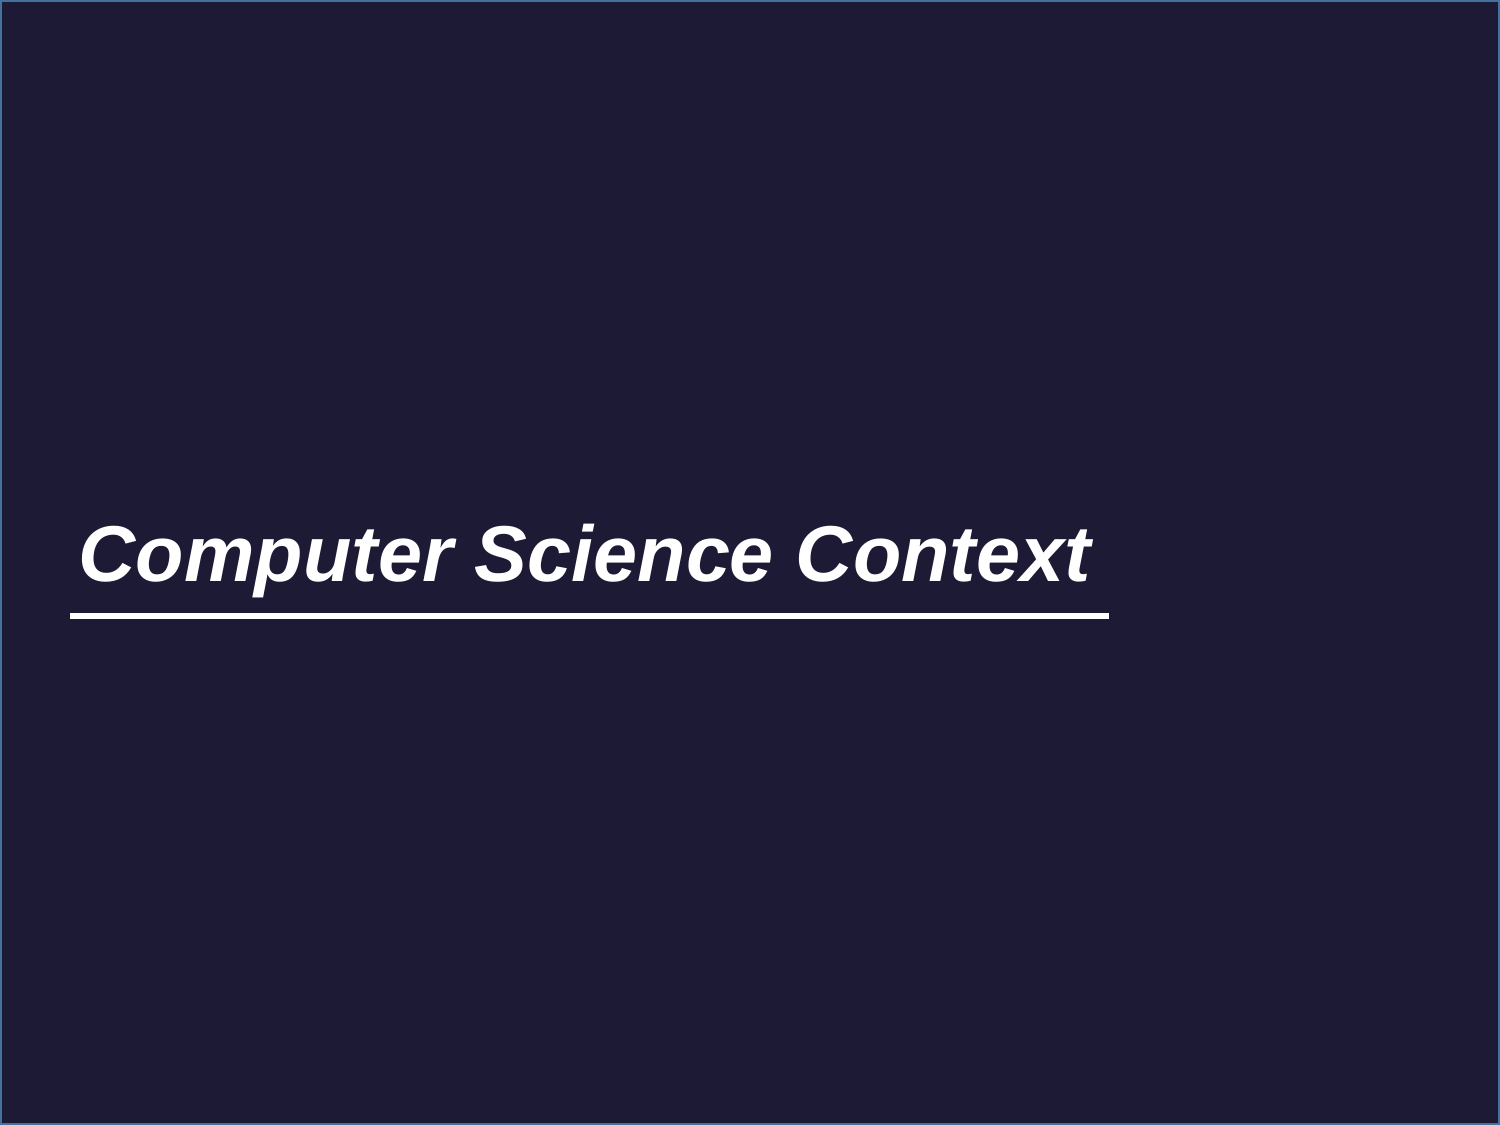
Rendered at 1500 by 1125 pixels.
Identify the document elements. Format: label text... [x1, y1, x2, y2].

text_box Computer Science Context [64, 484, 1414, 628]
